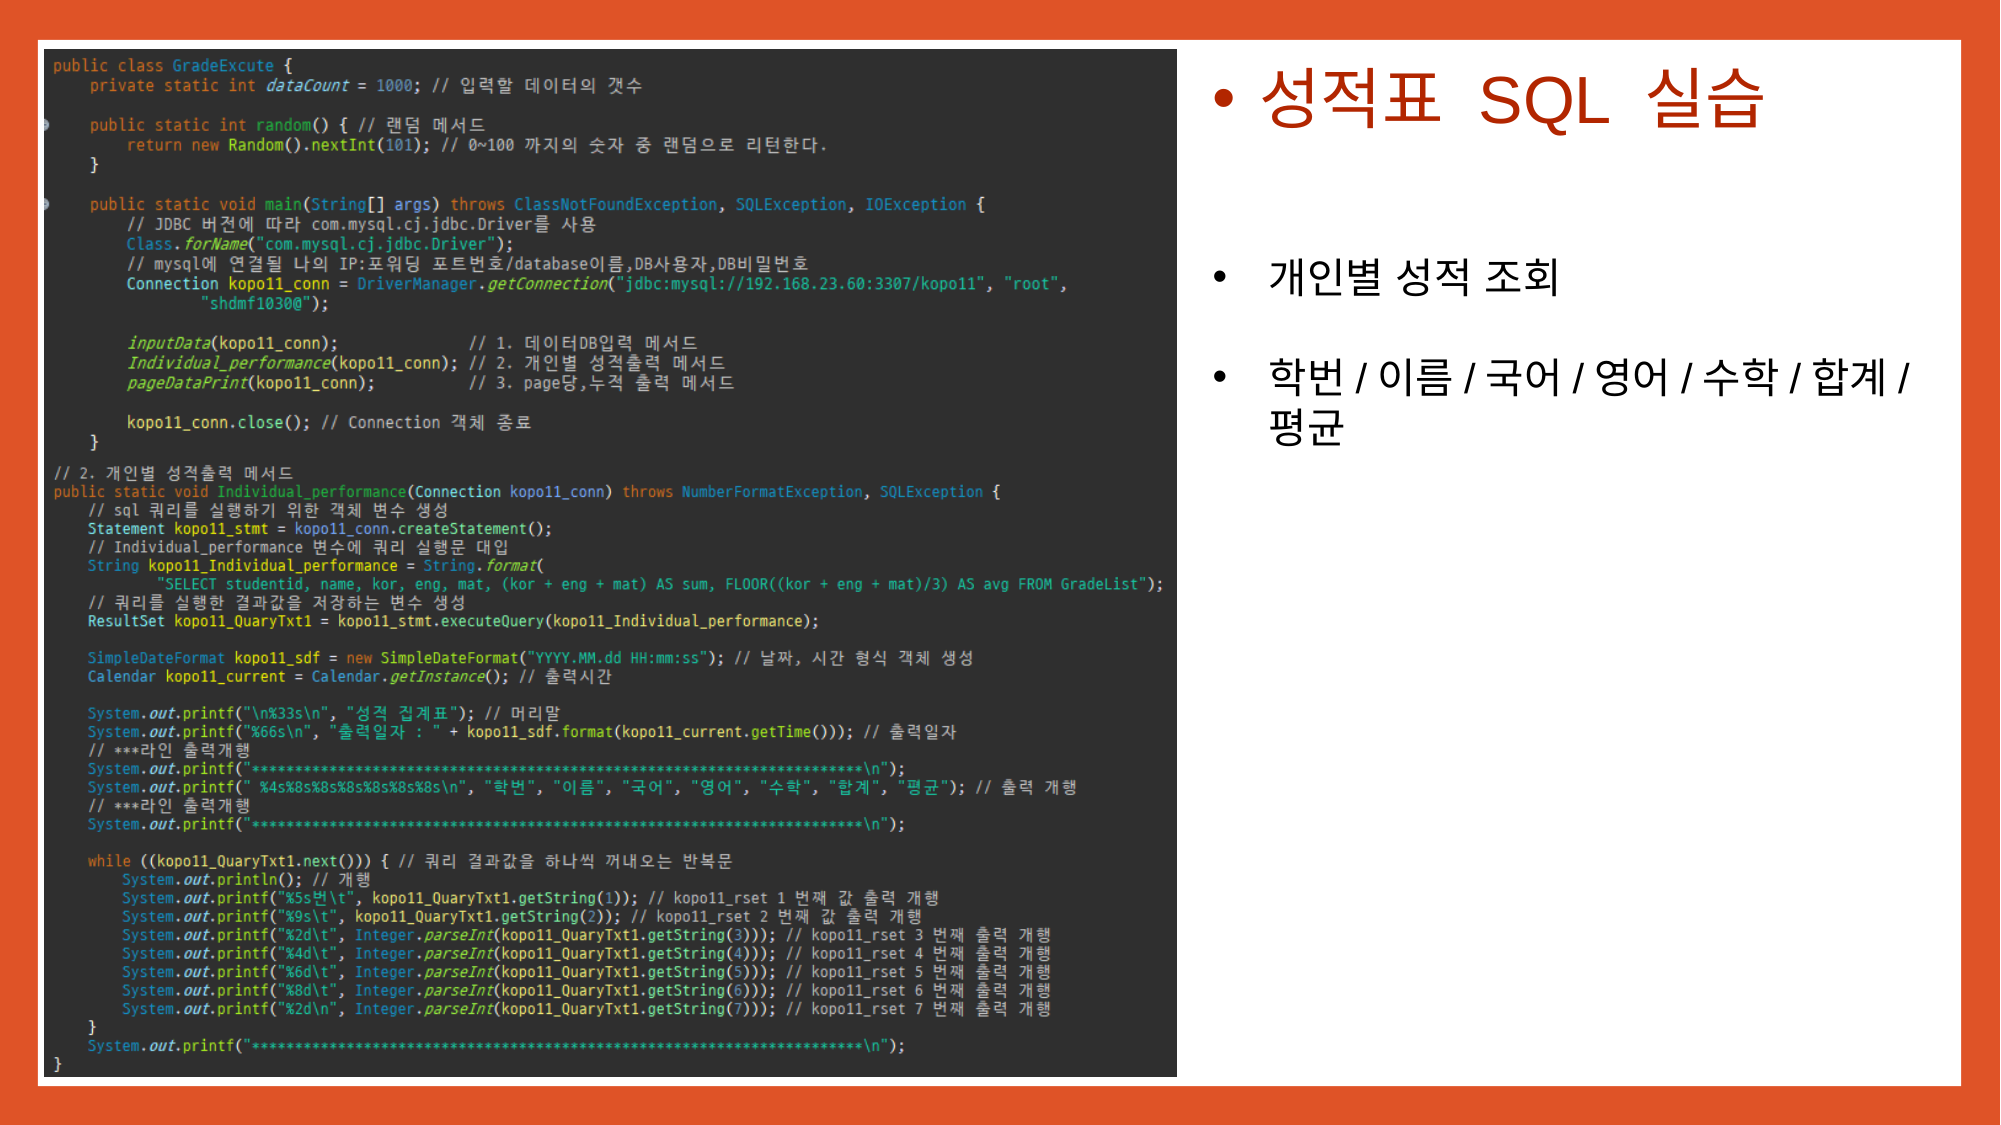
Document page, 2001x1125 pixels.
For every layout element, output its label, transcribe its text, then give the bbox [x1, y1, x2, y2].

picture [44, 49, 1178, 1078]
text_box 성적표 SQL 실습 [1197, 49, 1837, 145]
text_box 개인별 성적 조회 학번/이름/국어/영어/수학/합계/평균 [1197, 244, 1974, 459]
